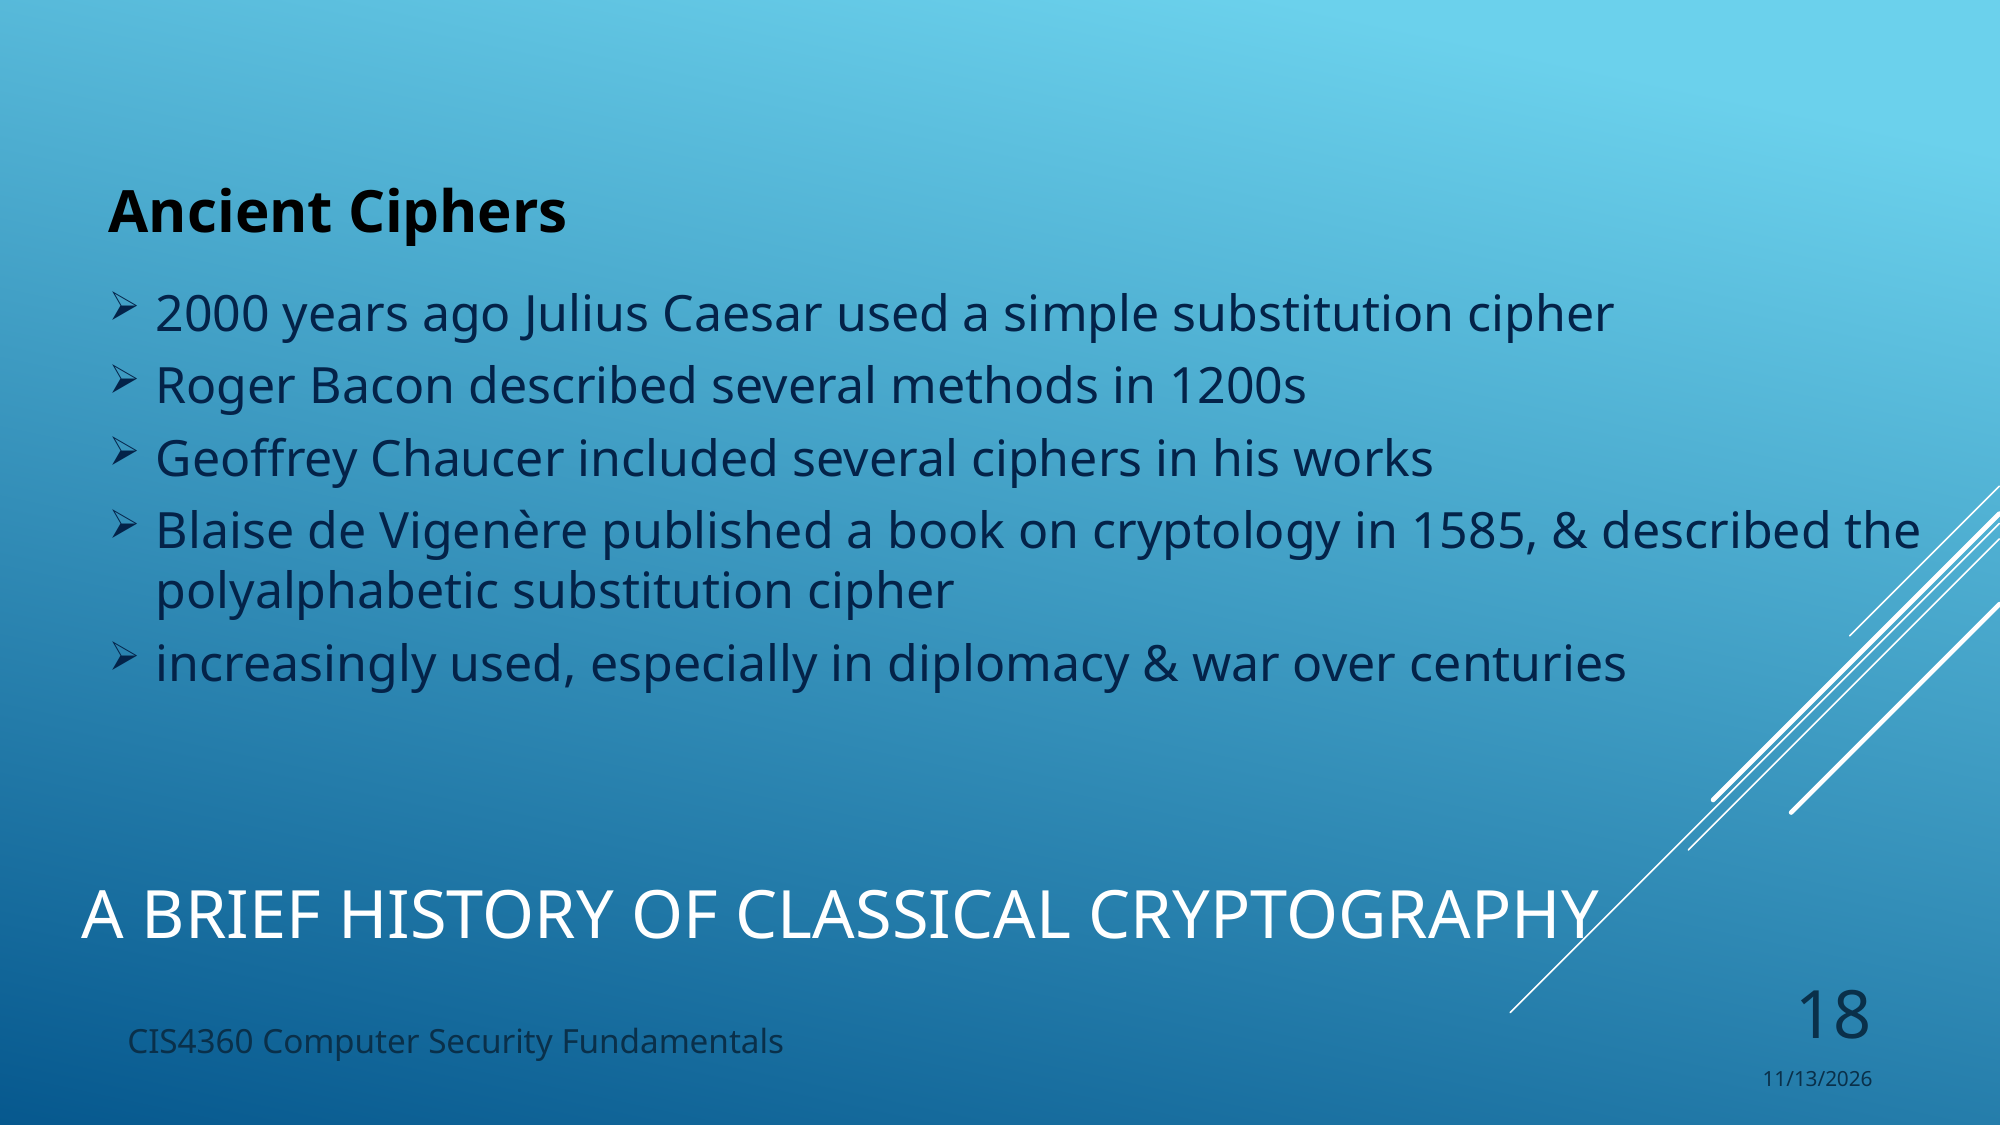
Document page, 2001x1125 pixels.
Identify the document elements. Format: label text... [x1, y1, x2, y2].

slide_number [1624, 1058, 1888, 1118]
title A Brief History of classical cryptography [66, 824, 2000, 999]
footer CIS4360 Computer Security Fundamentals [112, 1012, 1350, 1073]
list Ancient Ciphers 2000 years ago Julius Caesar used a simple substitution cipher Roger Bacon described several methods in 1200s Geoffrey Chaucer included several ciphers in his works Blaise de Vigenère published a book on cryptology in 1585, & described the polyalphabetic substitution cipher increasingly used, especially in diplomacy & war over centuries [93, 166, 2000, 743]
slide_number 18 [1700, 959, 1888, 1070]
